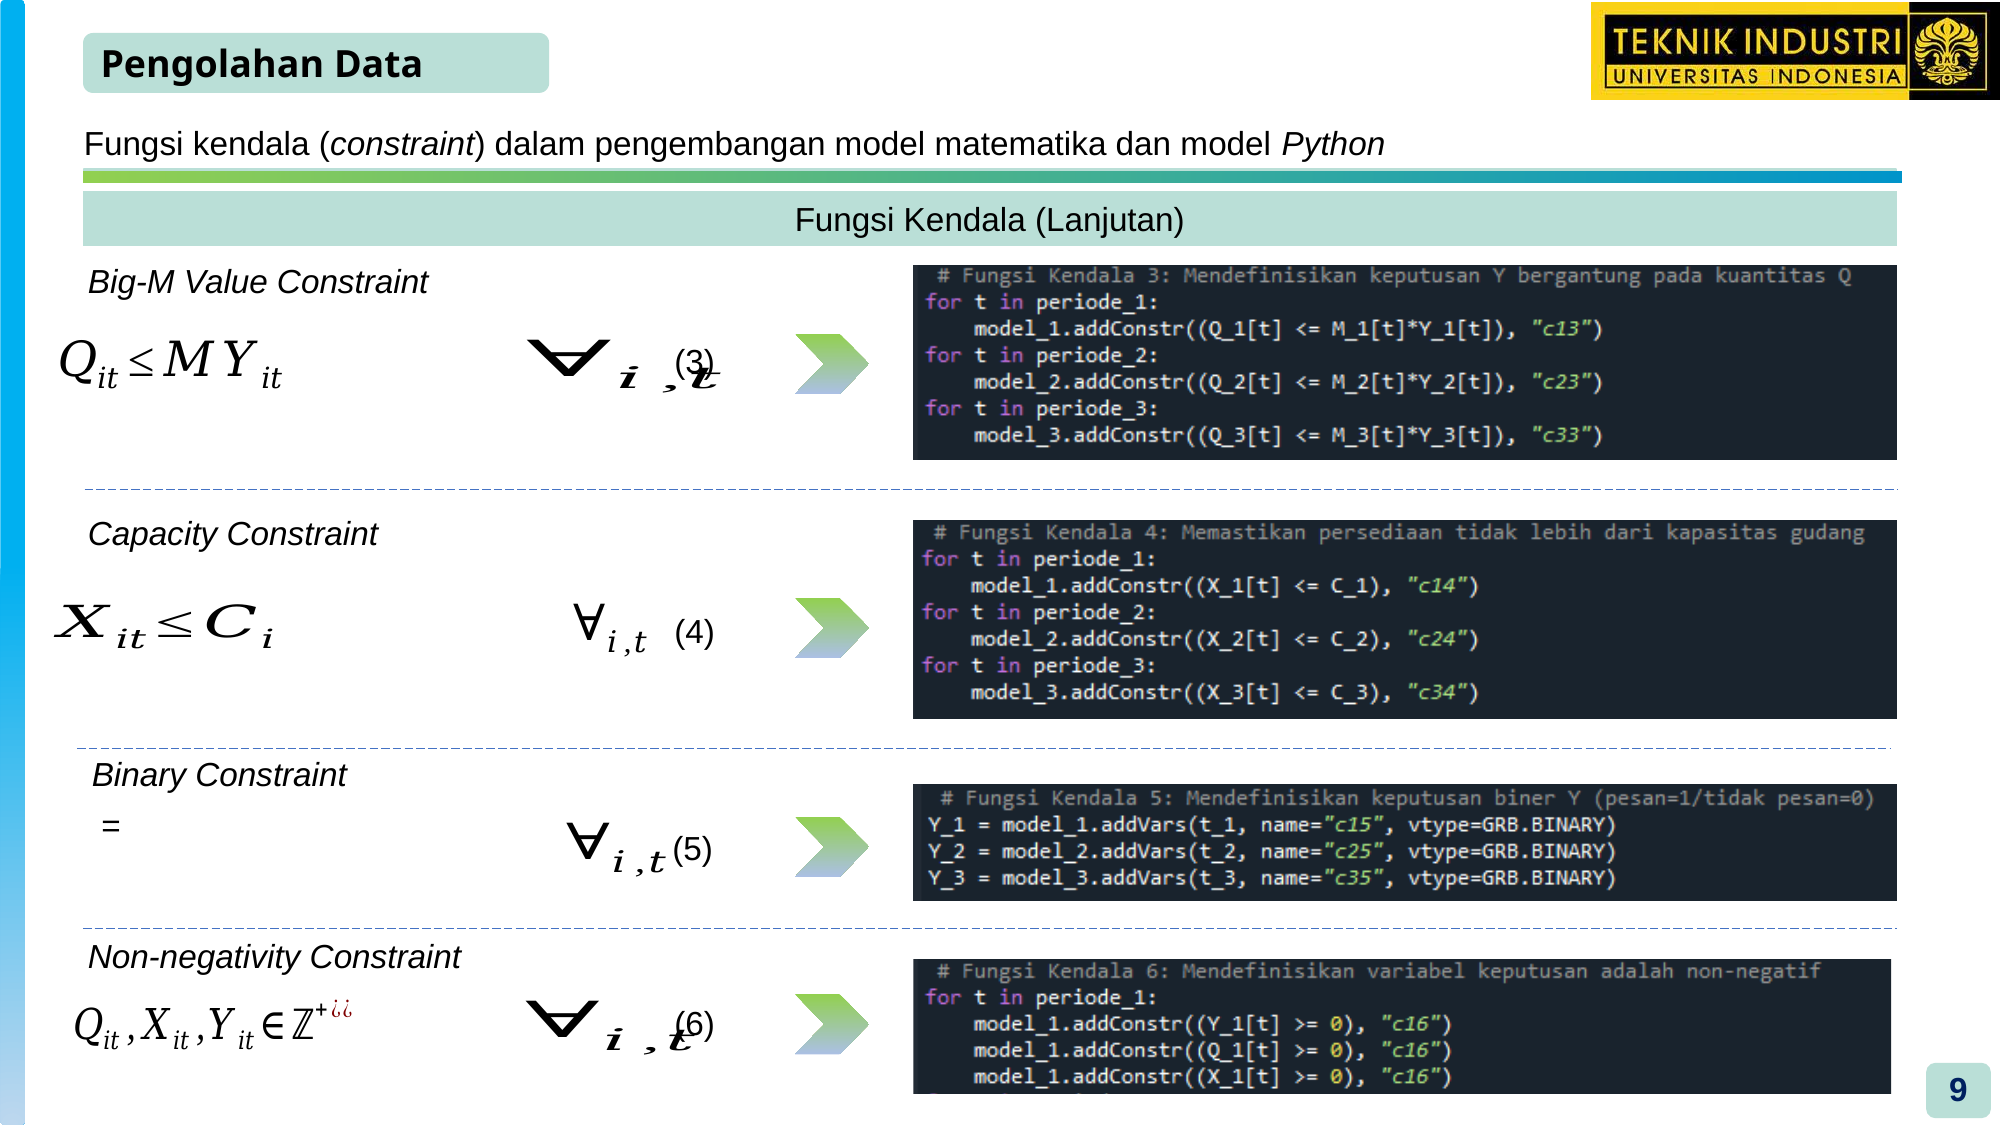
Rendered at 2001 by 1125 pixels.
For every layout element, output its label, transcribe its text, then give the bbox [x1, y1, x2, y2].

picture [913, 265, 1897, 460]
text_box Fungsi kendala (constraint) dalam pengembangan model matematika dan model Python [69, 119, 1960, 180]
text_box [49, 596, 738, 660]
picture [1591, 2, 2000, 100]
text_box Capacity Constraint [73, 504, 779, 560]
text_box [57, 332, 738, 396]
picture [913, 959, 1892, 1094]
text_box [77, 796, 736, 902]
text_box Binary Constraint [77, 749, 783, 801]
text_box Big-M Value Constraint [73, 252, 779, 308]
text_box [792, 815, 871, 879]
text_box [1928, 1116, 1989, 1120]
text_box [792, 332, 871, 396]
text_box [82, 171, 1903, 184]
picture [913, 520, 1897, 719]
text_box Fungsi Kendala (Lanjutan) [83, 191, 1897, 246]
text_box [792, 596, 871, 660]
text_box Non-negativity Constraint [73, 927, 779, 983]
text_box Pengolahan Data [81, 31, 551, 94]
text_box [792, 993, 871, 1056]
text_box 9 [1891, 1060, 2000, 1116]
text_box [0, 0, 26, 1125]
picture [913, 784, 1897, 901]
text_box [73, 994, 738, 1057]
